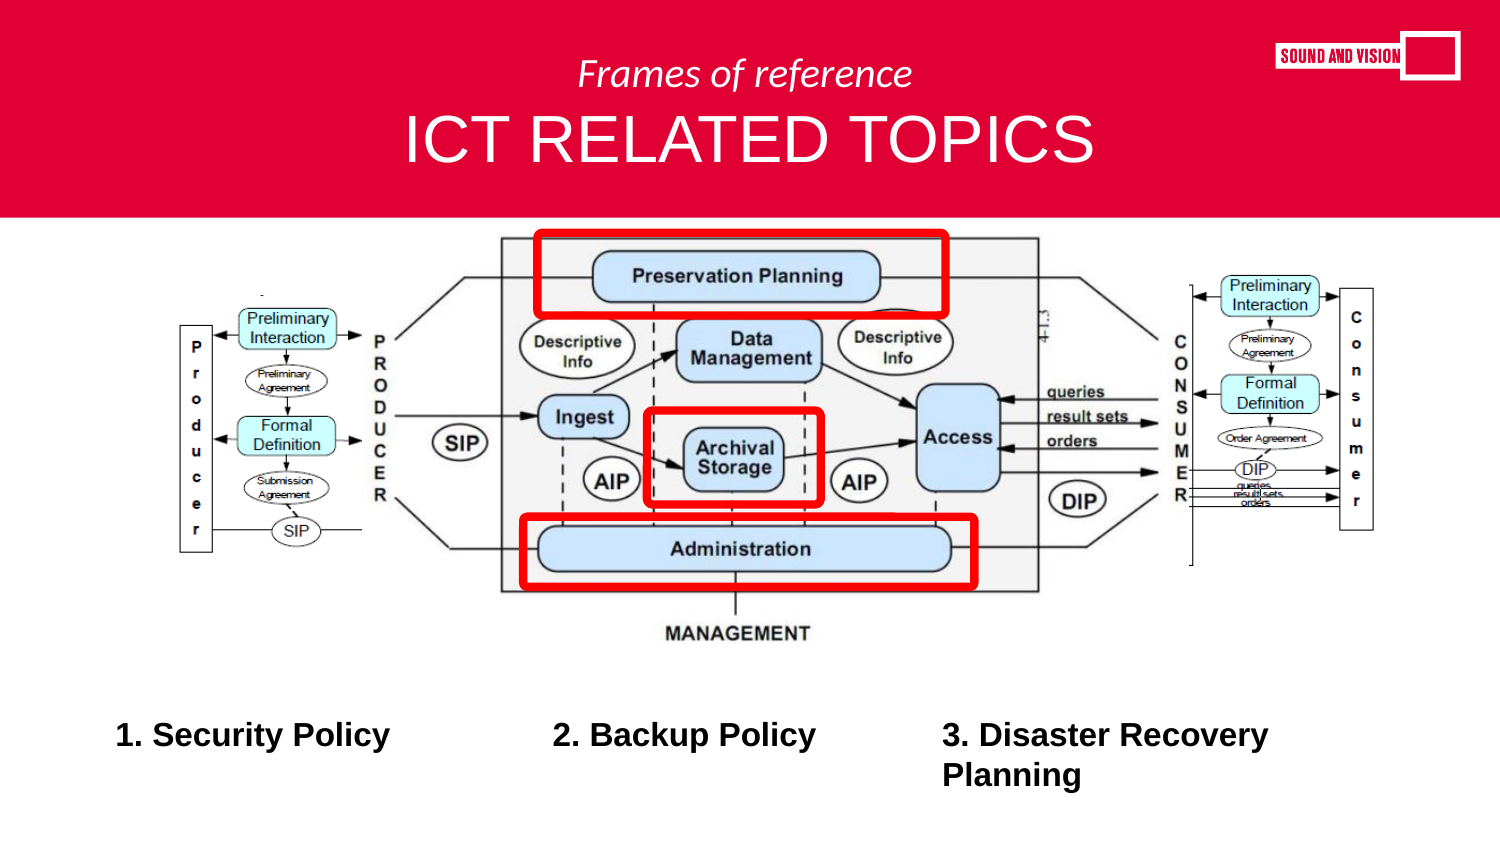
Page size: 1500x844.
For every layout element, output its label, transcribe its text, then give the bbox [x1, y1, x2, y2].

text_box 2. Backup Policy [537, 705, 857, 812]
title Frames of reference ICT RELATED TOPICS [0, 0, 1500, 218]
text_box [170, 224, 1378, 649]
picture [1235, 0, 1500, 151]
list 1. Security Policy [100, 705, 420, 812]
text_box 3. Disaster Recovery Planning [927, 705, 1412, 812]
